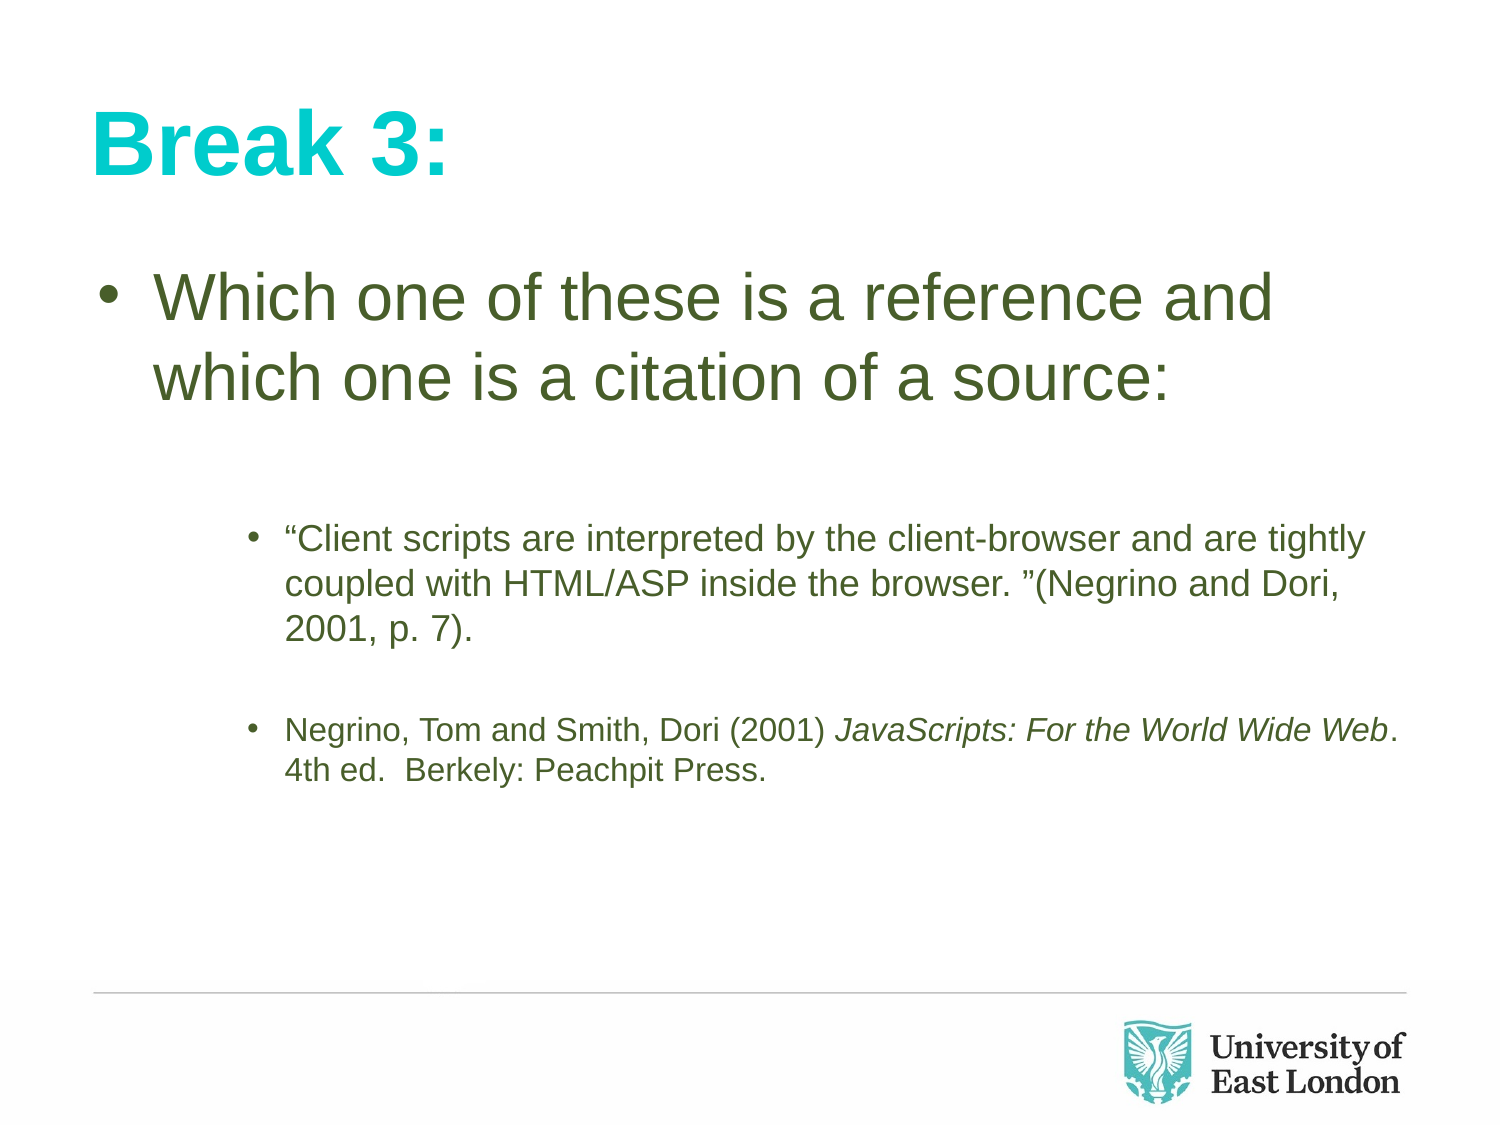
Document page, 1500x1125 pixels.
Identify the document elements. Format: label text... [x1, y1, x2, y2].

picture [0, 980, 1500, 1125]
list Which one of these is a reference and which one is a citation of a source: “Client scripts are interpreted by the client-browser and are tightly coupled with HTML/ASP inside the browser. ”(Negrino and Dori, 2001, p. 7). Negrino, Tom and Smith, Dori (2001) JavaScripts: For the World Wide Web. 4th ed. Berkely: Peachpit Press. [82, 246, 1432, 989]
title Break 3: [75, 45, 1425, 233]
